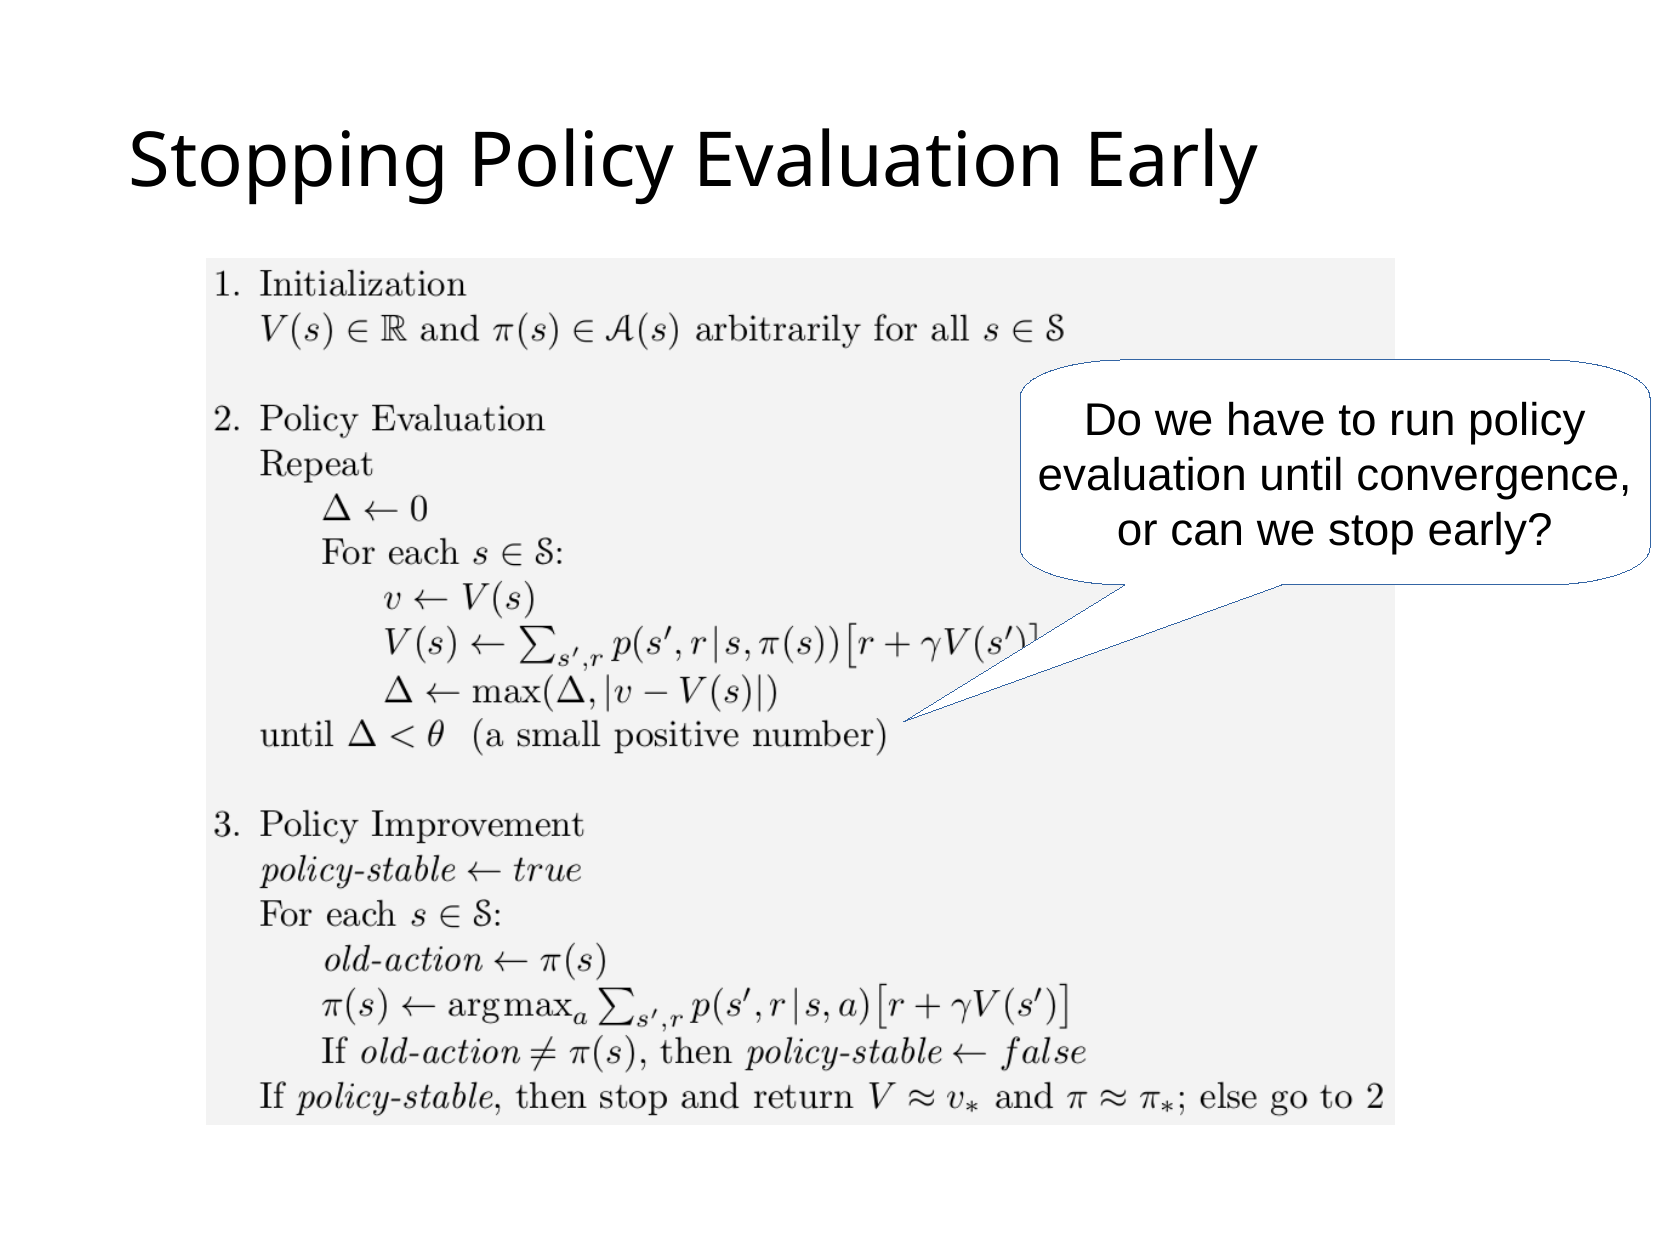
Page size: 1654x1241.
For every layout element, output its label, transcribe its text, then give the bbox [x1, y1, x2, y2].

title Stopping Policy Evaluation Early [113, 66, 1540, 259]
picture [206, 258, 1395, 1125]
text_box Do we have to run policy evaluation until convergence, or can we stop early? [1395, 359, 1651, 585]
